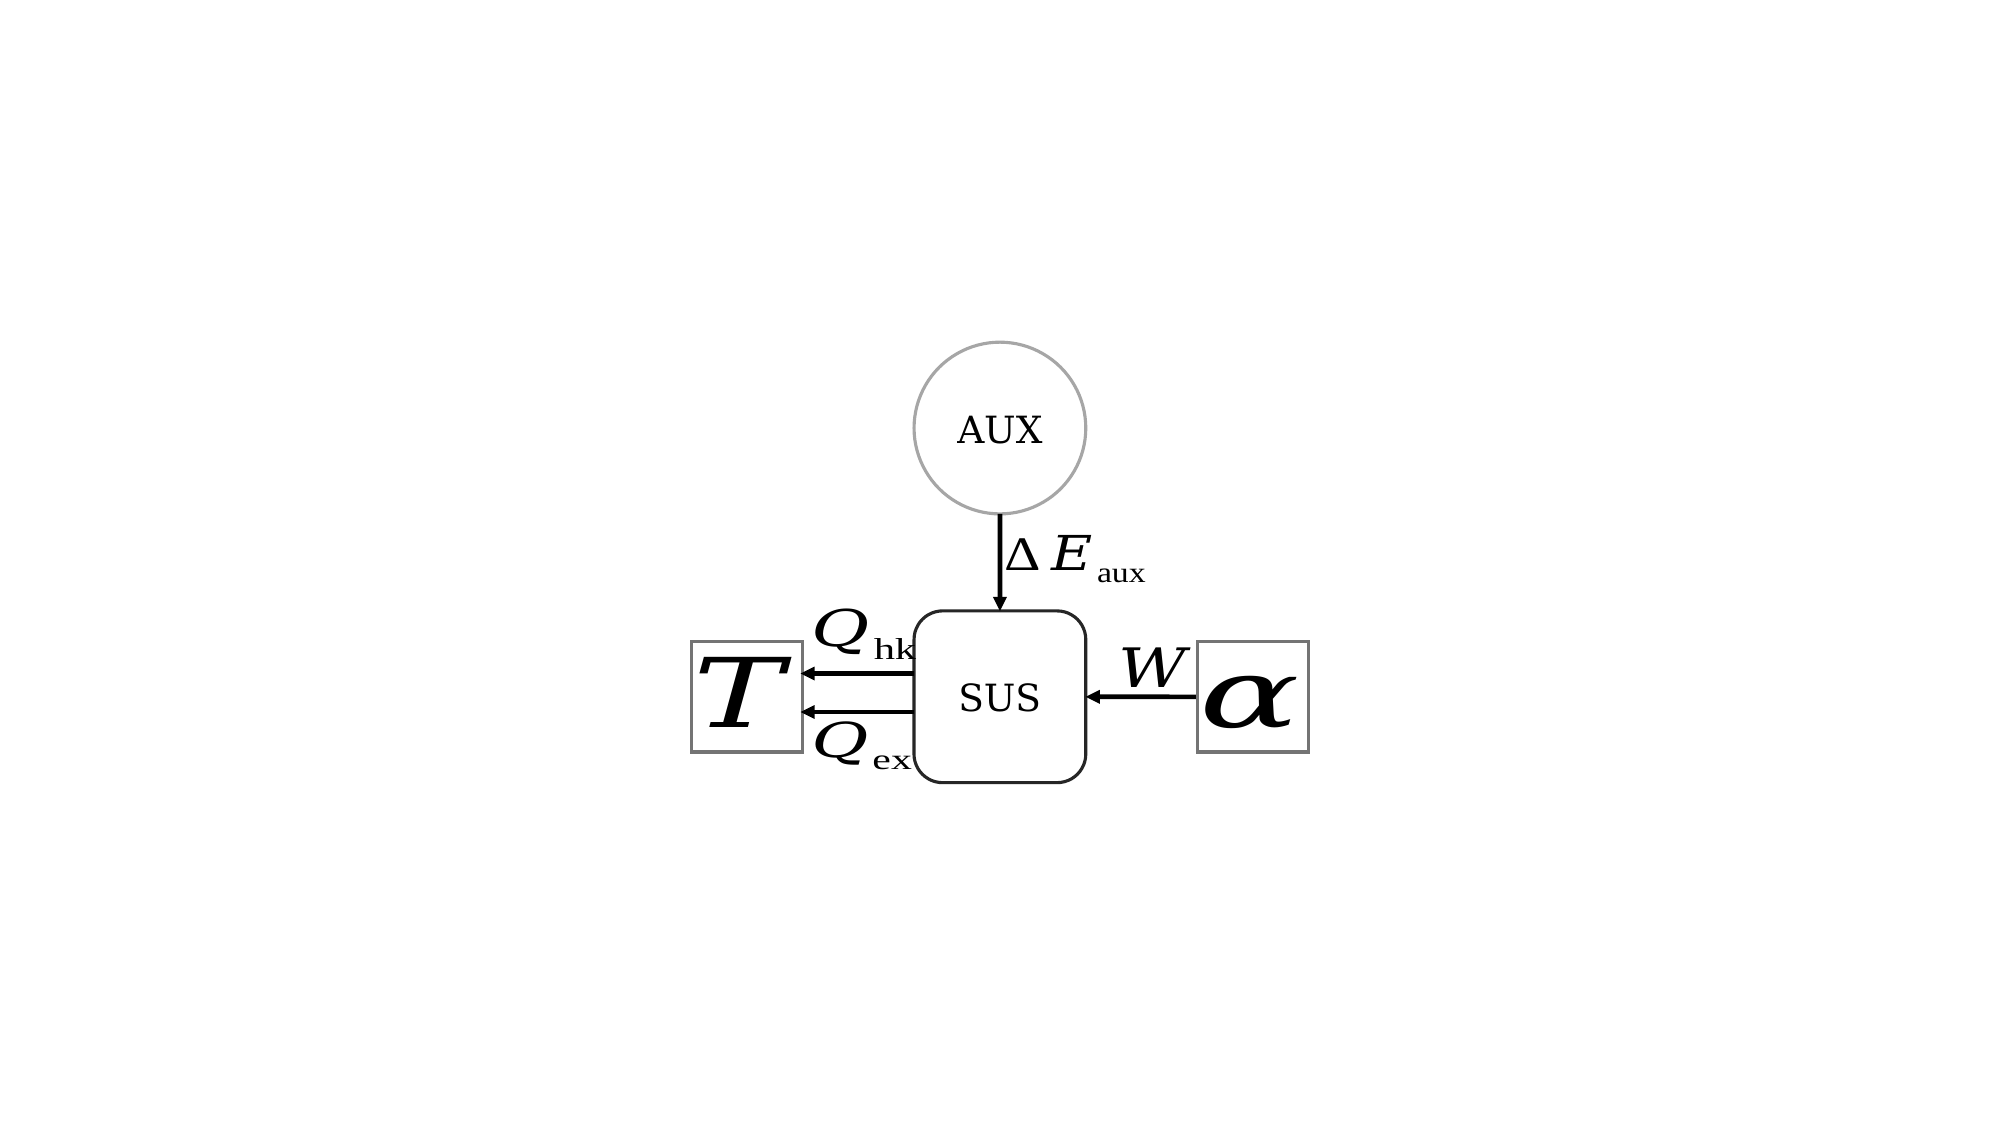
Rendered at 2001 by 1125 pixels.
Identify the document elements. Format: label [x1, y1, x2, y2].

text_box [692, 341, 1308, 784]
